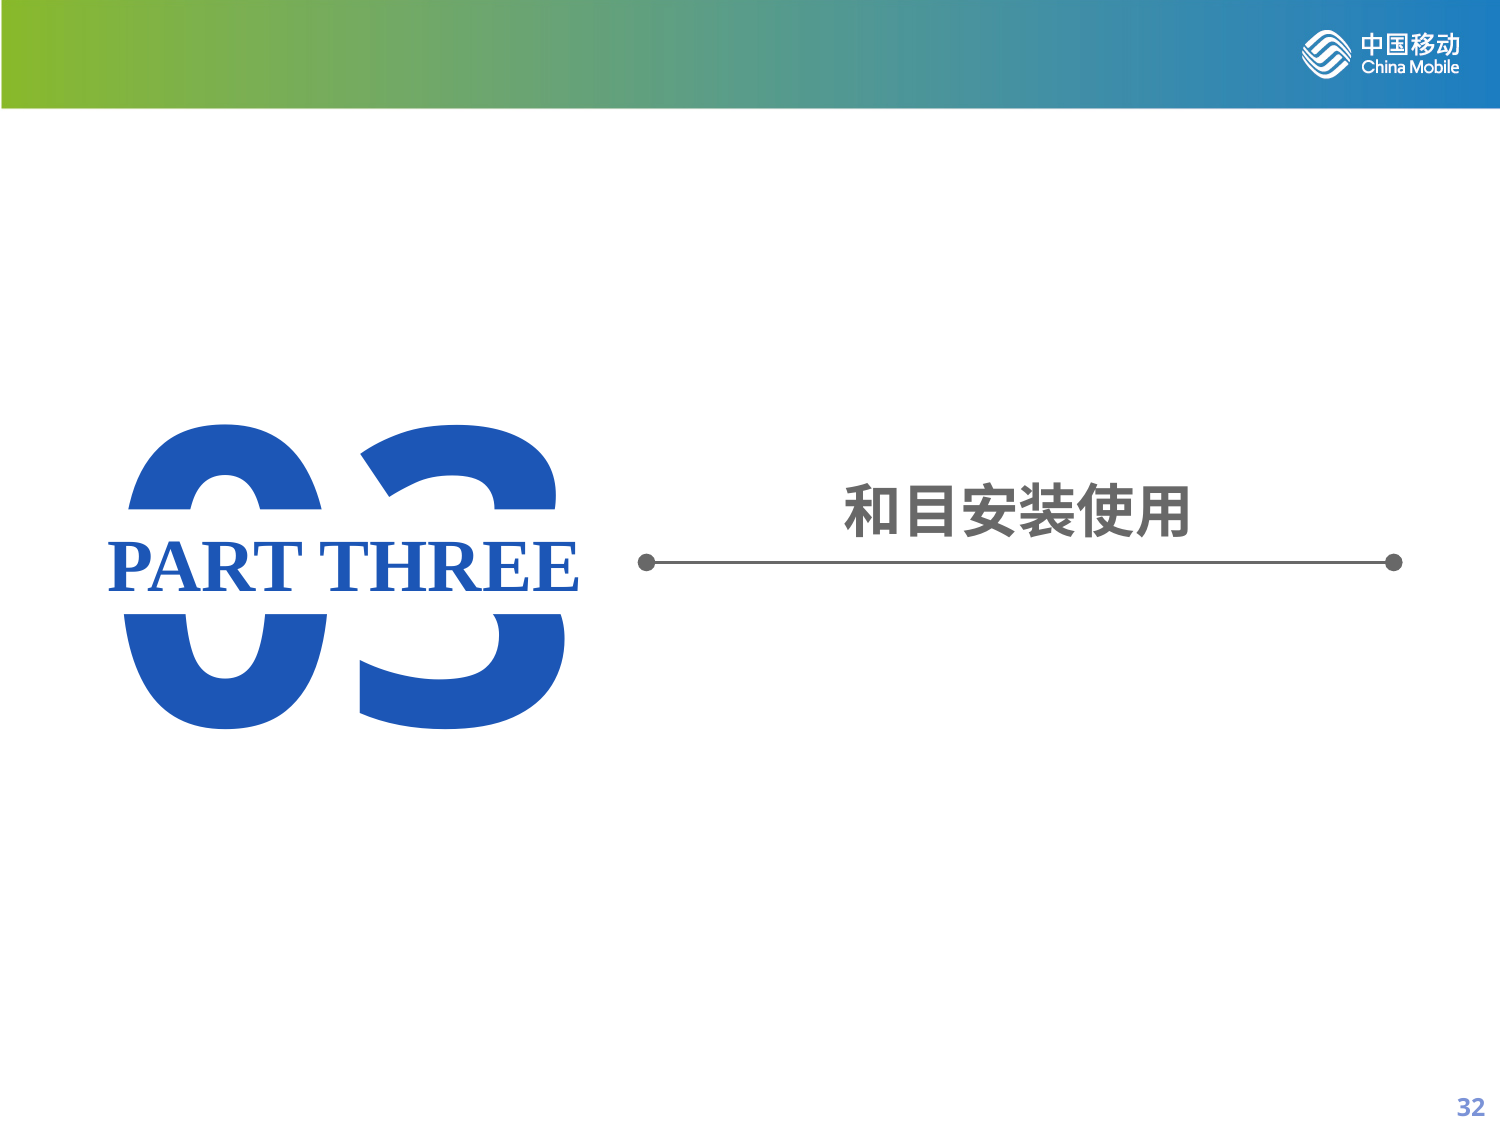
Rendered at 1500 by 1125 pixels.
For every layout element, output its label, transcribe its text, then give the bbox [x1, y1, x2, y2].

text_box PART THREE [79, 509, 610, 615]
picture [0, 0, 1500, 1125]
text_box 和目安装使用 [637, 466, 1400, 552]
text_box 03 [0, 303, 690, 816]
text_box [637, 553, 1403, 572]
